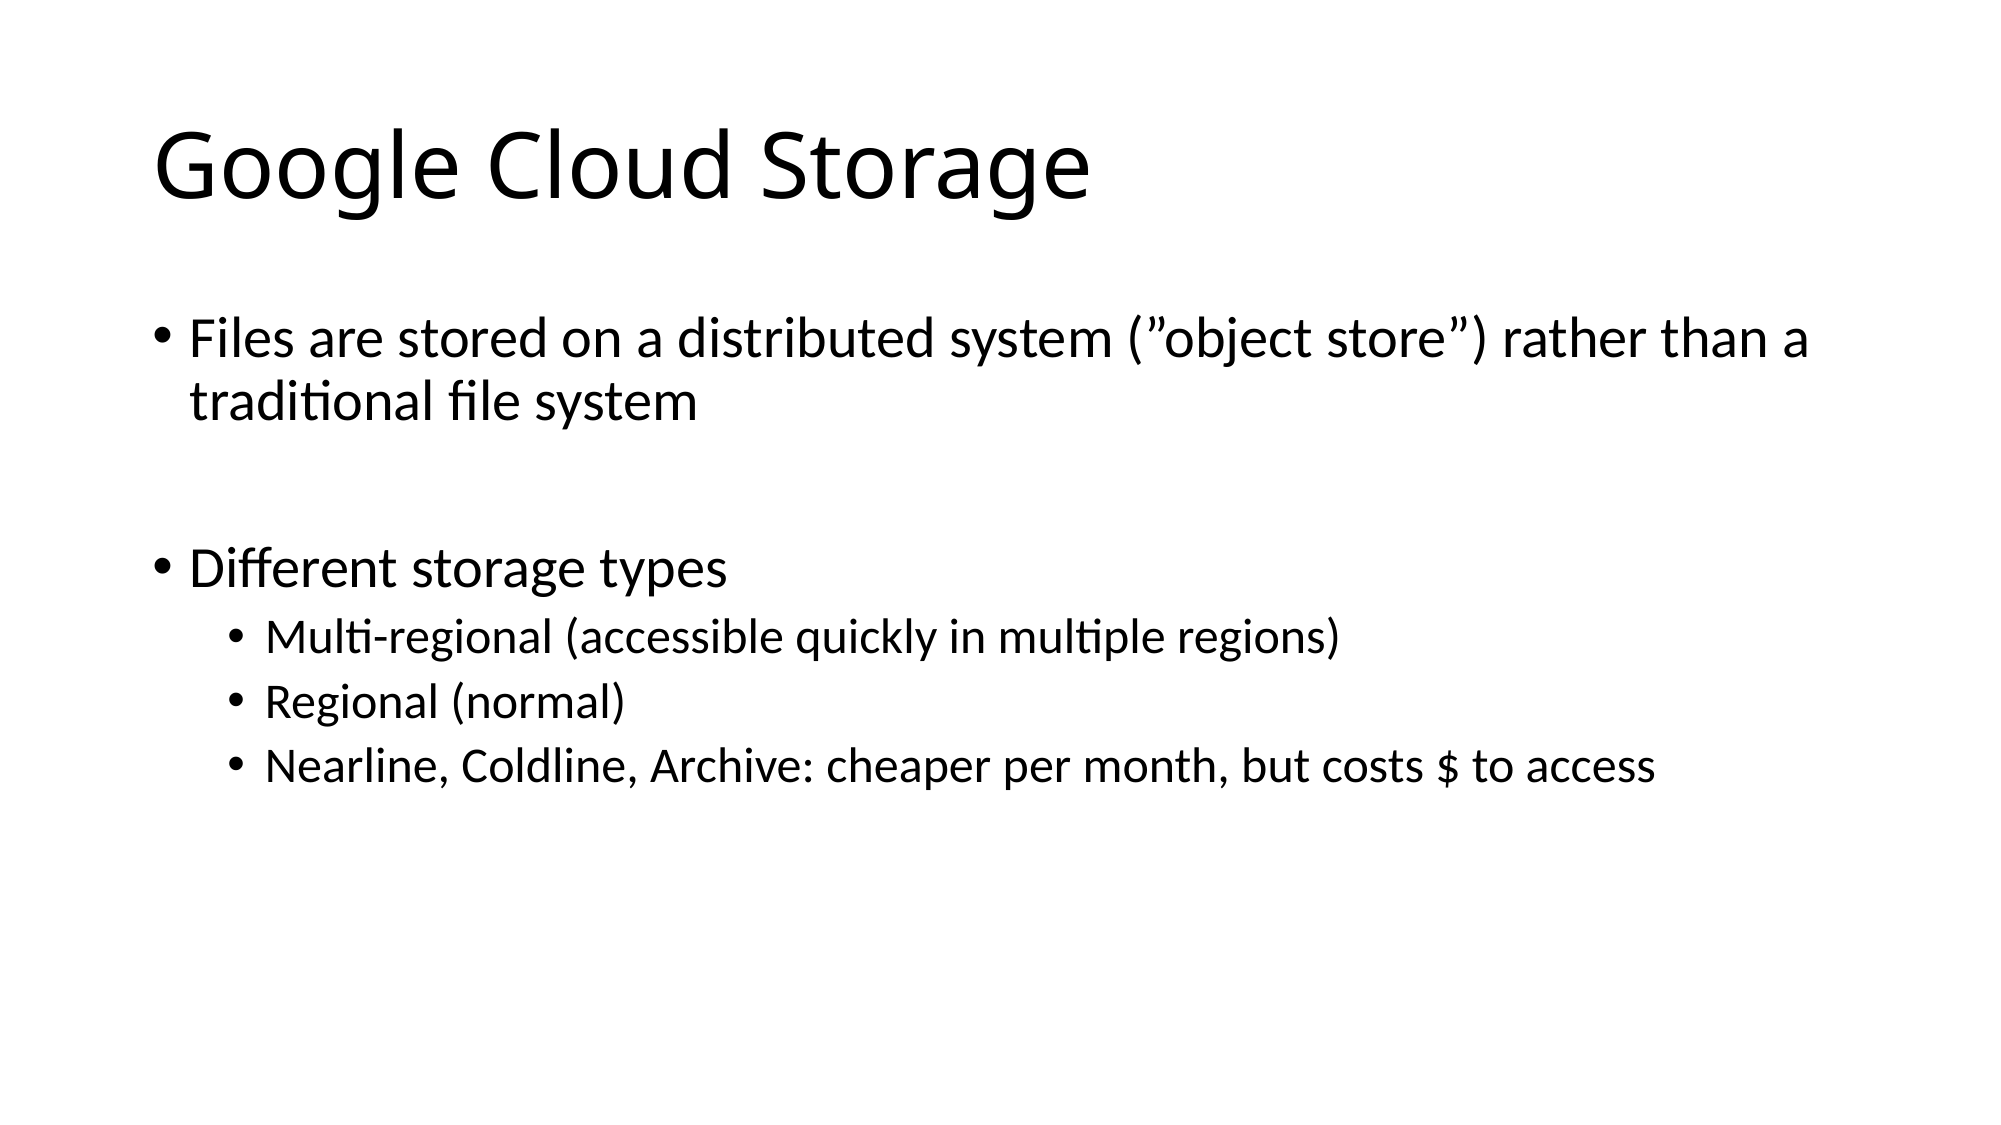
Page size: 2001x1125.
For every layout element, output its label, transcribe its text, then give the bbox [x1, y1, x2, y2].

title Google Cloud Storage [137, 59, 1863, 278]
list Files are stored on a distributed system (”object store”) rather than a traditional file system Different storage types Multi-regional (accessible quickly in multiple regions) Regional (normal) Nearline, Coldline, Archive: cheaper per month, but costs $ to access [137, 299, 1863, 1014]
